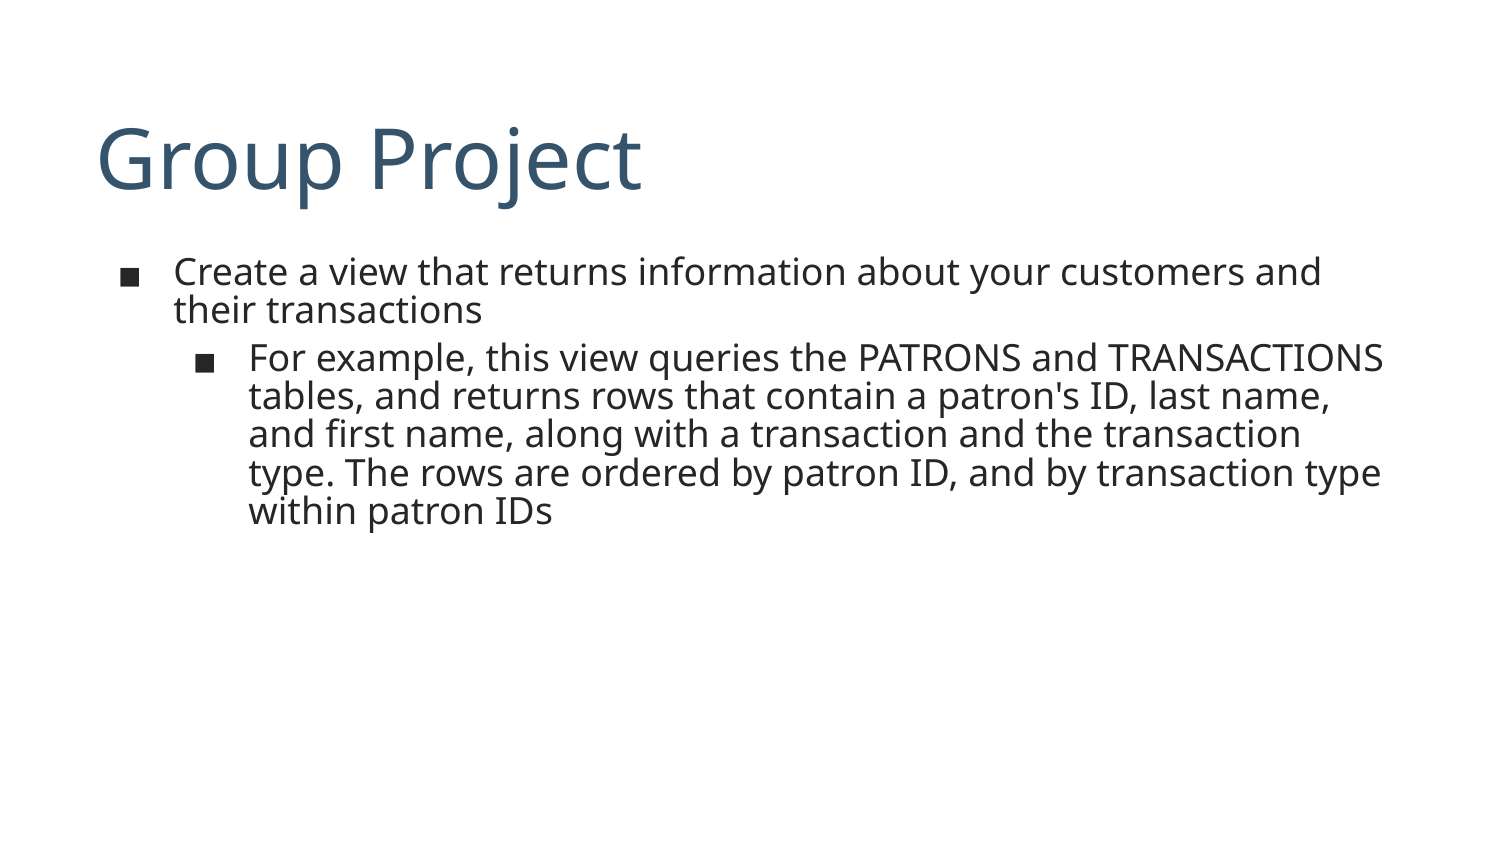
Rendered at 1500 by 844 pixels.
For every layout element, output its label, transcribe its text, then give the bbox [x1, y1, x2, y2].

list Create a view that returns information about your customers and their transactions For example, this view queries the PATRONS and TRANSACTIONS tables, and returns rows that contain a patron's ID, last name, and first name, along with a transaction and the transaction type. The rows are ordered by patron ID, and by transaction type within patron IDs [83, 247, 1407, 711]
title Group Project [80, 61, 1407, 266]
